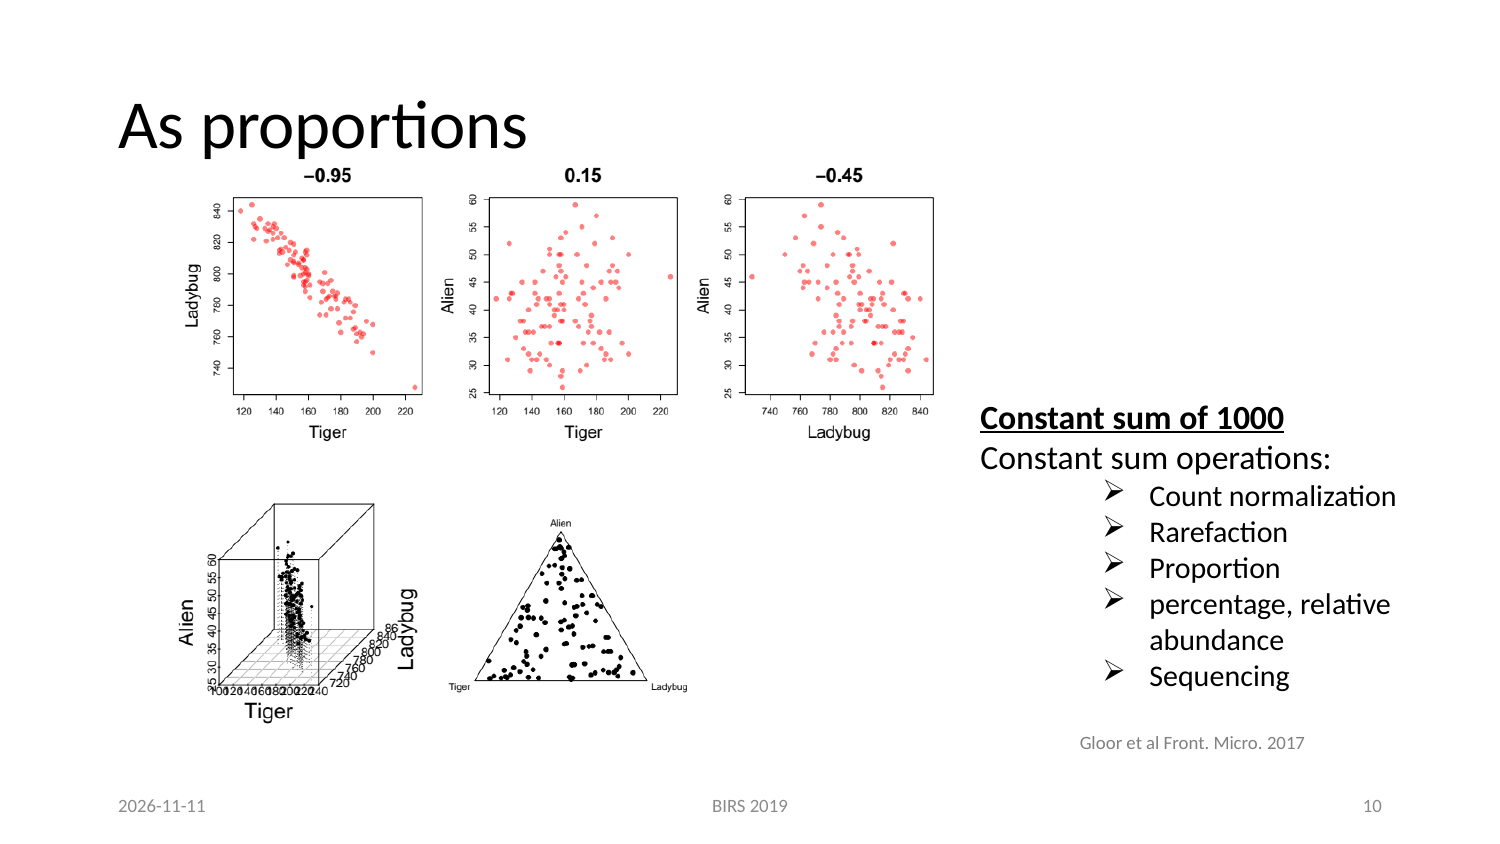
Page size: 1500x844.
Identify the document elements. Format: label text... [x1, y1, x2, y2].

text_box Gloor et al Front. Micro. 2017 [1064, 723, 1320, 761]
text_box Constant sum of 1000 Constant sum operations: Count normalization Rarefaction Proportion percentage, relative abundance Sequencing [965, 387, 1500, 700]
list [178, 152, 945, 748]
title As proportions [103, 44, 1397, 208]
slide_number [103, 782, 441, 827]
footer BIRS 2019 [496, 782, 1004, 827]
slide_number 10 [1059, 782, 1397, 827]
